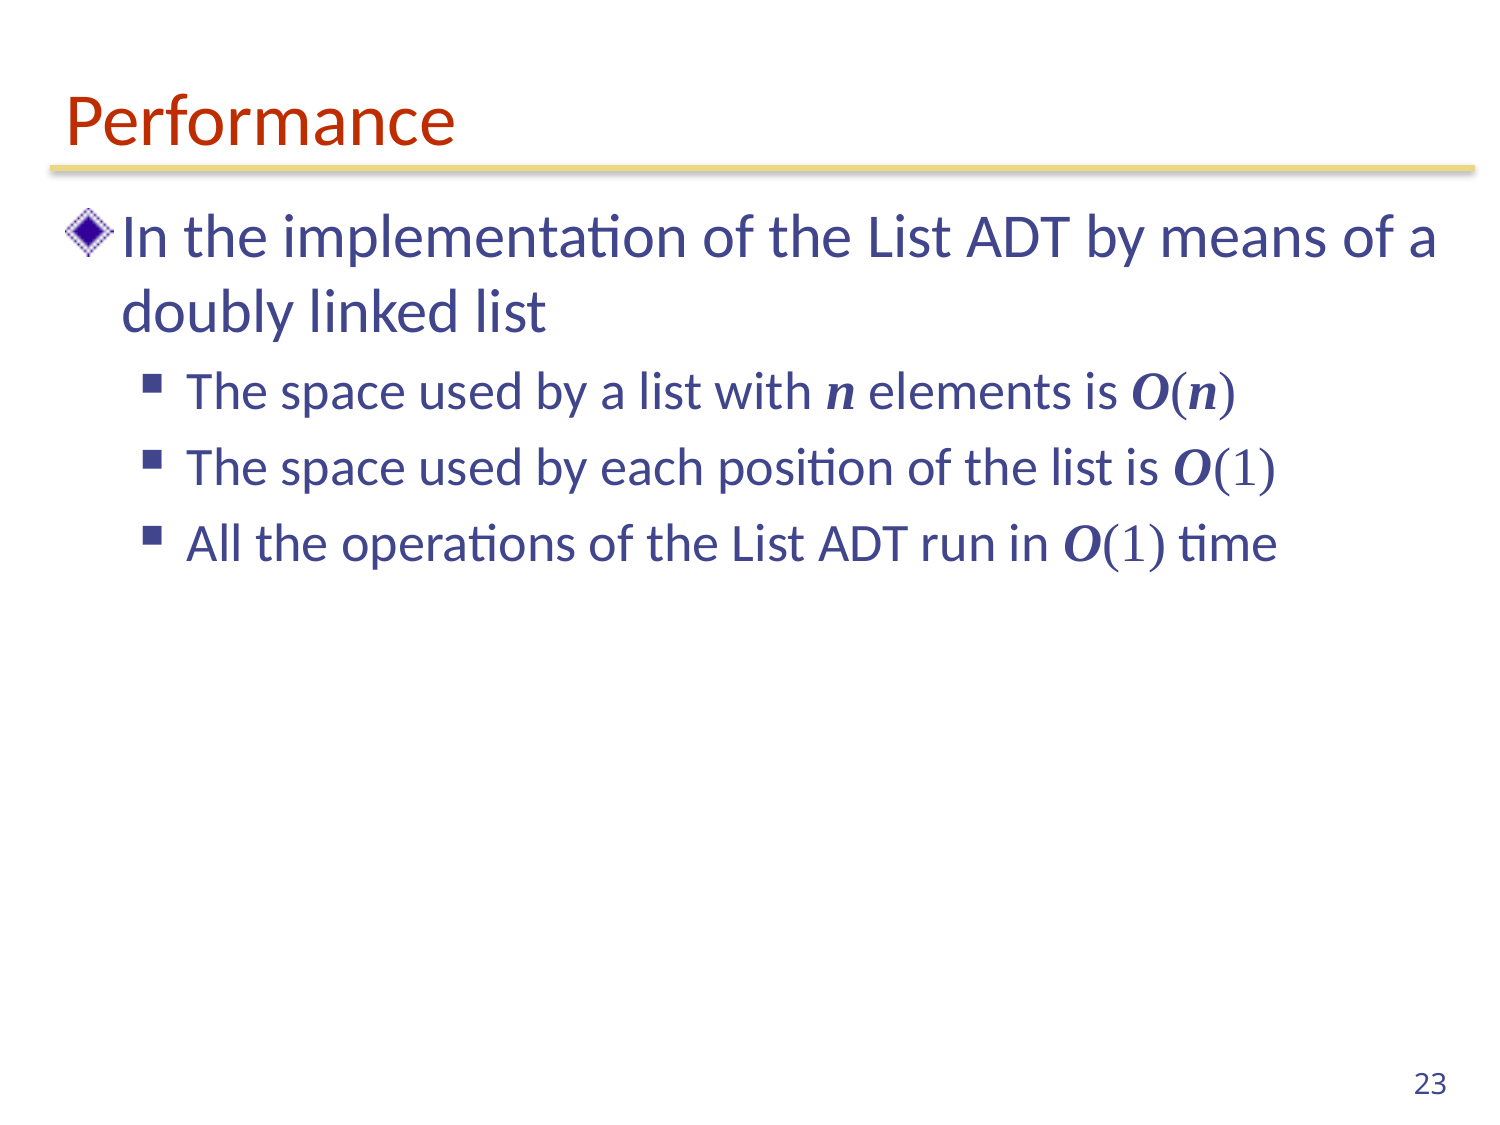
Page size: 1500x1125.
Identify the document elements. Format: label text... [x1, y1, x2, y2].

picture [65, 208, 114, 257]
list In the implementation of the List ADT by means of a doubly linked list The space used by a list with n elements is O(n) The space used by each position of the list is O(1) All the operations of the List ADT run in O(1) time [49, 187, 1476, 1038]
slide_number 23 [1149, 1037, 1463, 1113]
title Performance [49, 49, 1476, 168]
